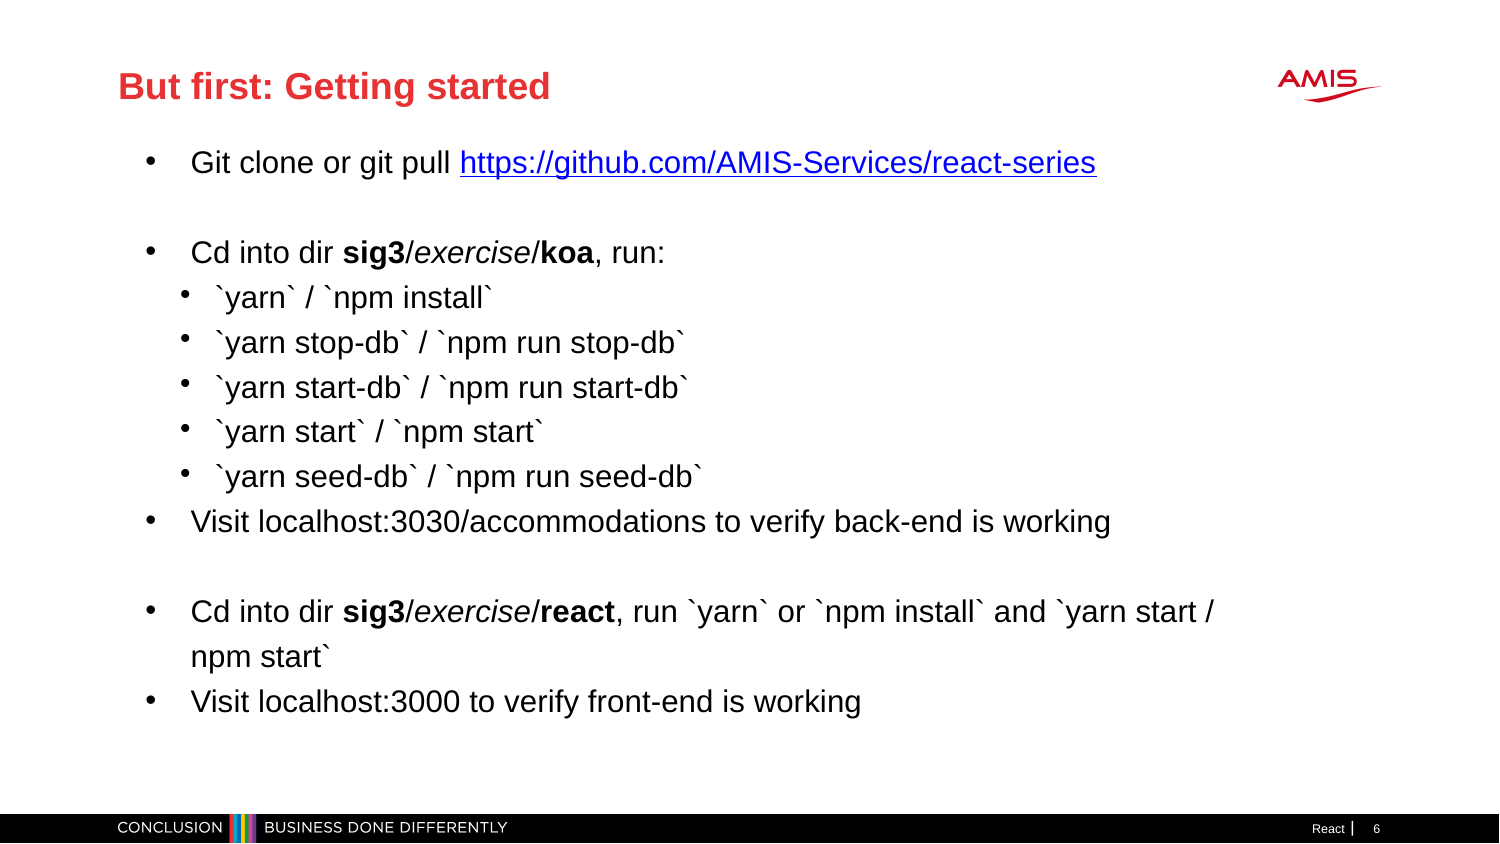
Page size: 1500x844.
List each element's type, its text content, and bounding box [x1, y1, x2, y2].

picture [1204, 58, 1386, 105]
picture [0, 814, 236, 843]
text_box Git clone or git pull https://github.com/AMIS-Services/react-series Cd into dir sig3/exercise/koa, run: `yarn` / `npm install` `yarn stop-db` / `npm run stop-db` `yarn start-db` / `npm run start-db` `yarn start` / `npm start` `yarn seed-db` / `npm run seed-db` Visit localhost:3030/accommodations to verify back-end is working Cd into dir sig3/exercise/react, run `yarn` or `npm install` and `yarn start / npm start` Visit localhost:3000 to verify front-end is working [143, 90, 1229, 727]
text_box React [814, 820, 1345, 837]
text_box But first: Getting started [118, 47, 1204, 129]
picture [239, 814, 1499, 843]
text_box 1 [1358, 820, 1381, 837]
